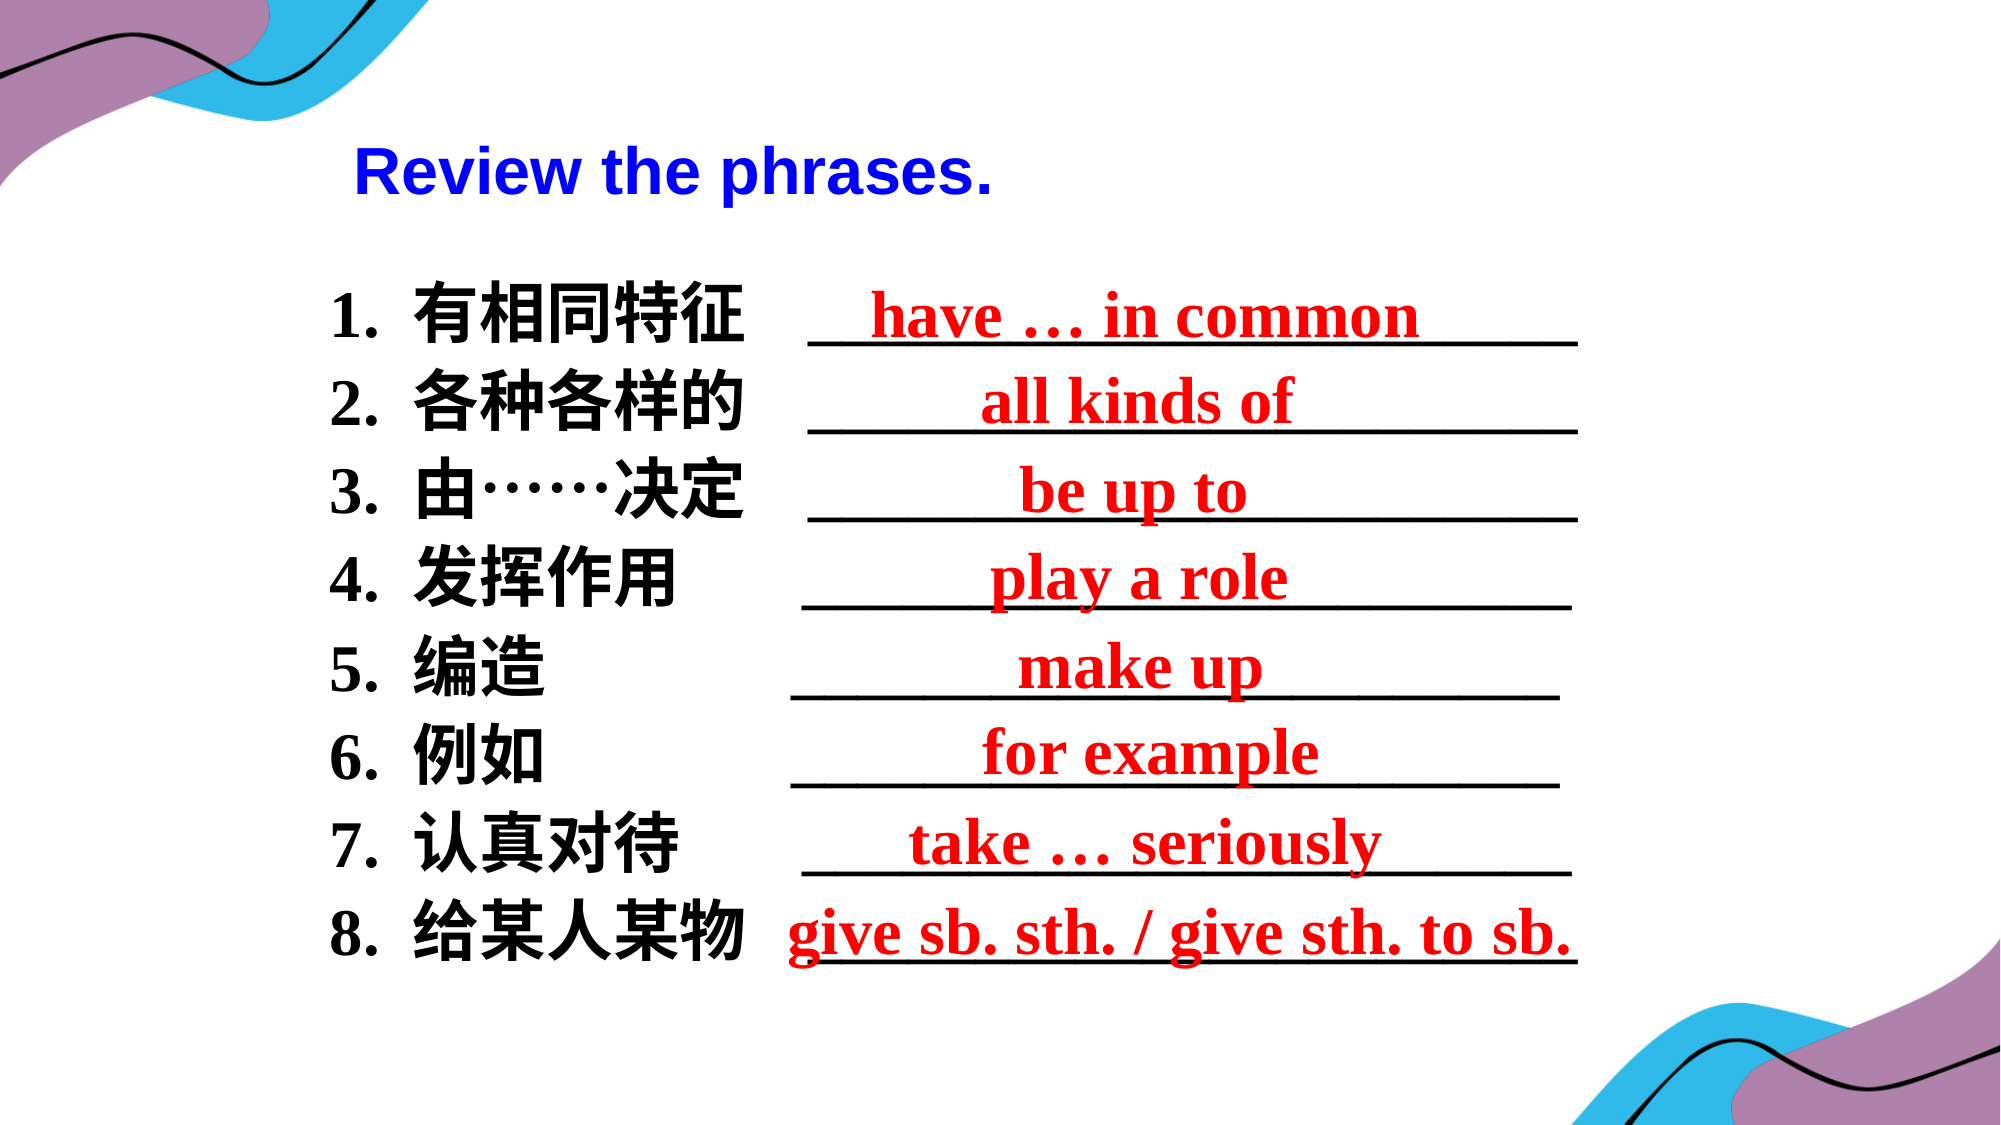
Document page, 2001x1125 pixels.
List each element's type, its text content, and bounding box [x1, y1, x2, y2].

text_box have … in common [855, 255, 1529, 358]
text_box Review the phrases. [338, 101, 1055, 225]
text_box 5. 编造 _______________________ 6. 例如 _______________________ 7. 认真对待 _______________________ 8. 给某人某物 _______________________ [315, 609, 1662, 977]
text_box for example [967, 692, 1570, 795]
text_box take … seriously [893, 782, 1443, 873]
text_box be up to [1004, 430, 1308, 517]
text_box play a role [975, 517, 1409, 609]
text_box 1. 有相同特征 _______________________ 2. 各种各样的 _______________________ 3. 由……决定 _______________________ 4. 发挥作用 _______________________ [315, 255, 1004, 609]
picture [0, 0, 2001, 1125]
text_box give sb. sth. / give sth. to sb. [772, 873, 1636, 976]
text_box 1. 有相同特征 _______________________ 2. 各种各样的 _______________________ 3. 由……决定 _______________________ 4. 发挥作用 _______________________ [1308, 255, 1644, 609]
text_box make up [1003, 606, 1381, 710]
text_box all kinds of [965, 341, 1465, 445]
